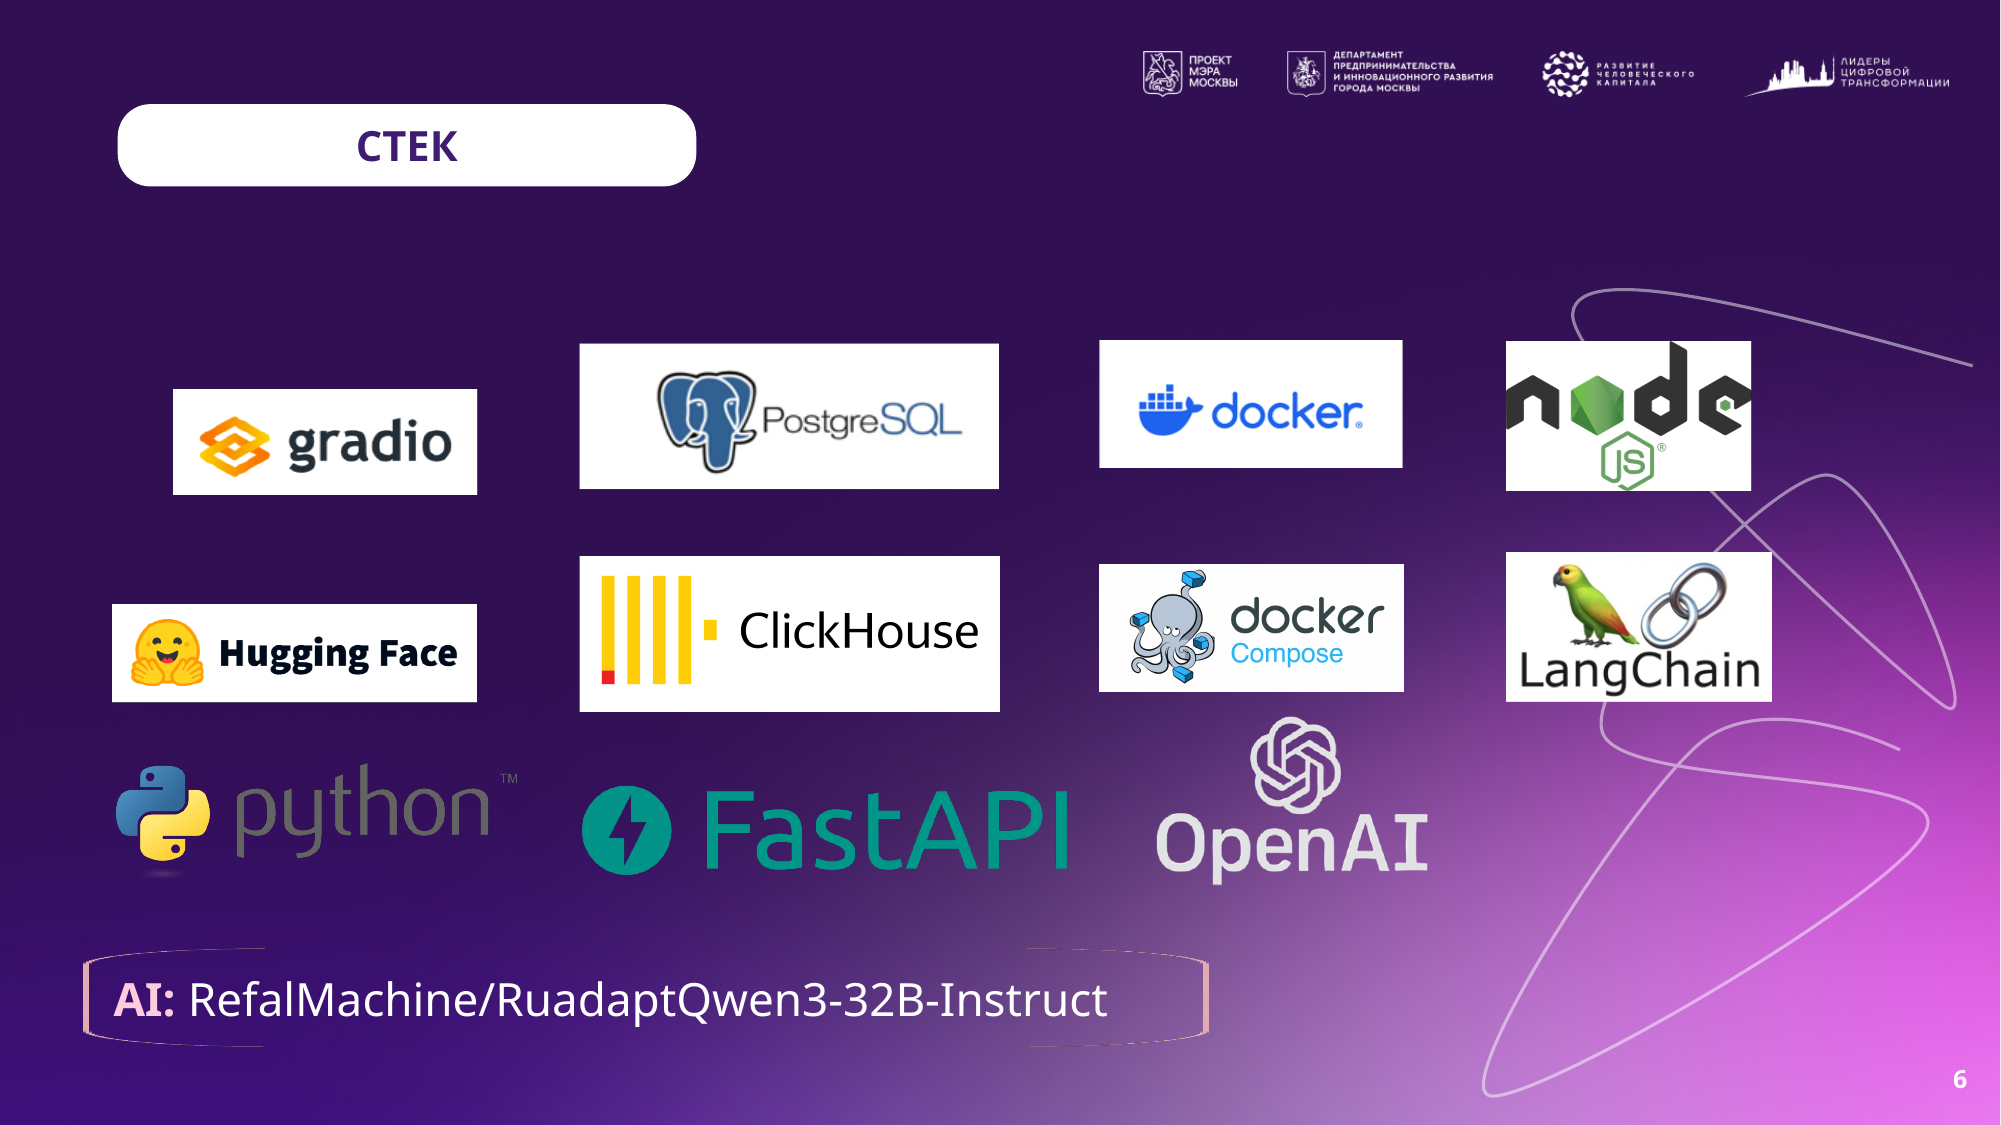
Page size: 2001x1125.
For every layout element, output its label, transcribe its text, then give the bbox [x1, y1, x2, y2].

text_box AI: RefalMachine/RuadaptQwen3-32B-Instruct [98, 947, 1401, 1041]
text_box [1482, 288, 1974, 1098]
text_box 6 [1918, 1056, 1983, 1105]
picture [0, 0, 2001, 1125]
text_box СТЕК [117, 104, 697, 187]
